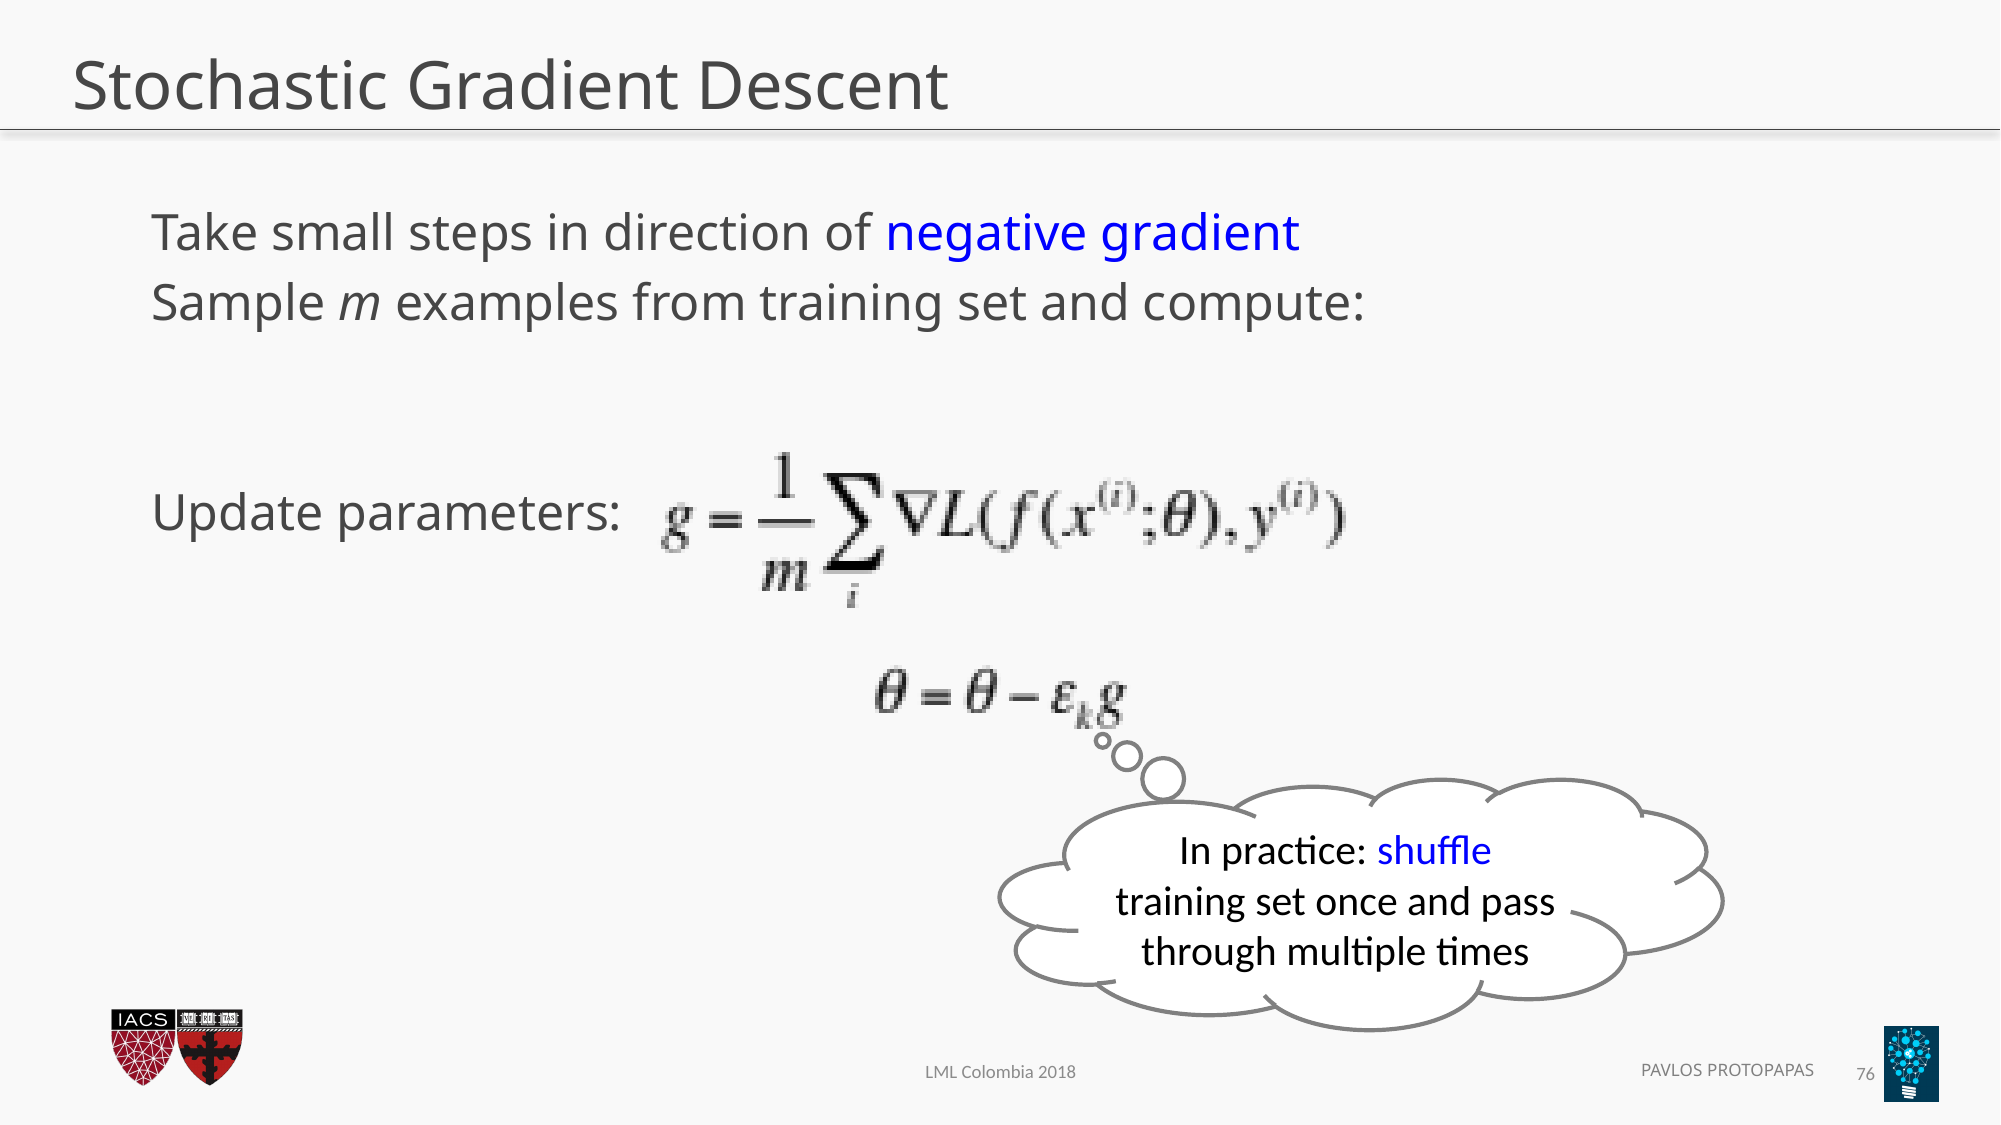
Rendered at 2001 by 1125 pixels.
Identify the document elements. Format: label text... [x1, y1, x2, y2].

list Take small steps in direction of negative gradient Sample m examples from training set and compute: Update parameters: [136, 193, 1831, 540]
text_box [653, 431, 1347, 613]
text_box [868, 653, 1132, 739]
text_box In practice: shuffle training set once and pass through multiple times [997, 756, 1725, 1033]
picture [109, 1009, 243, 1086]
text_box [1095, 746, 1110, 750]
title Stochastic Gradient Descent [57, 35, 1943, 162]
picture [1903, 1086, 1915, 1098]
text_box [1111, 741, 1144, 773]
picture [1905, 1049, 1913, 1058]
